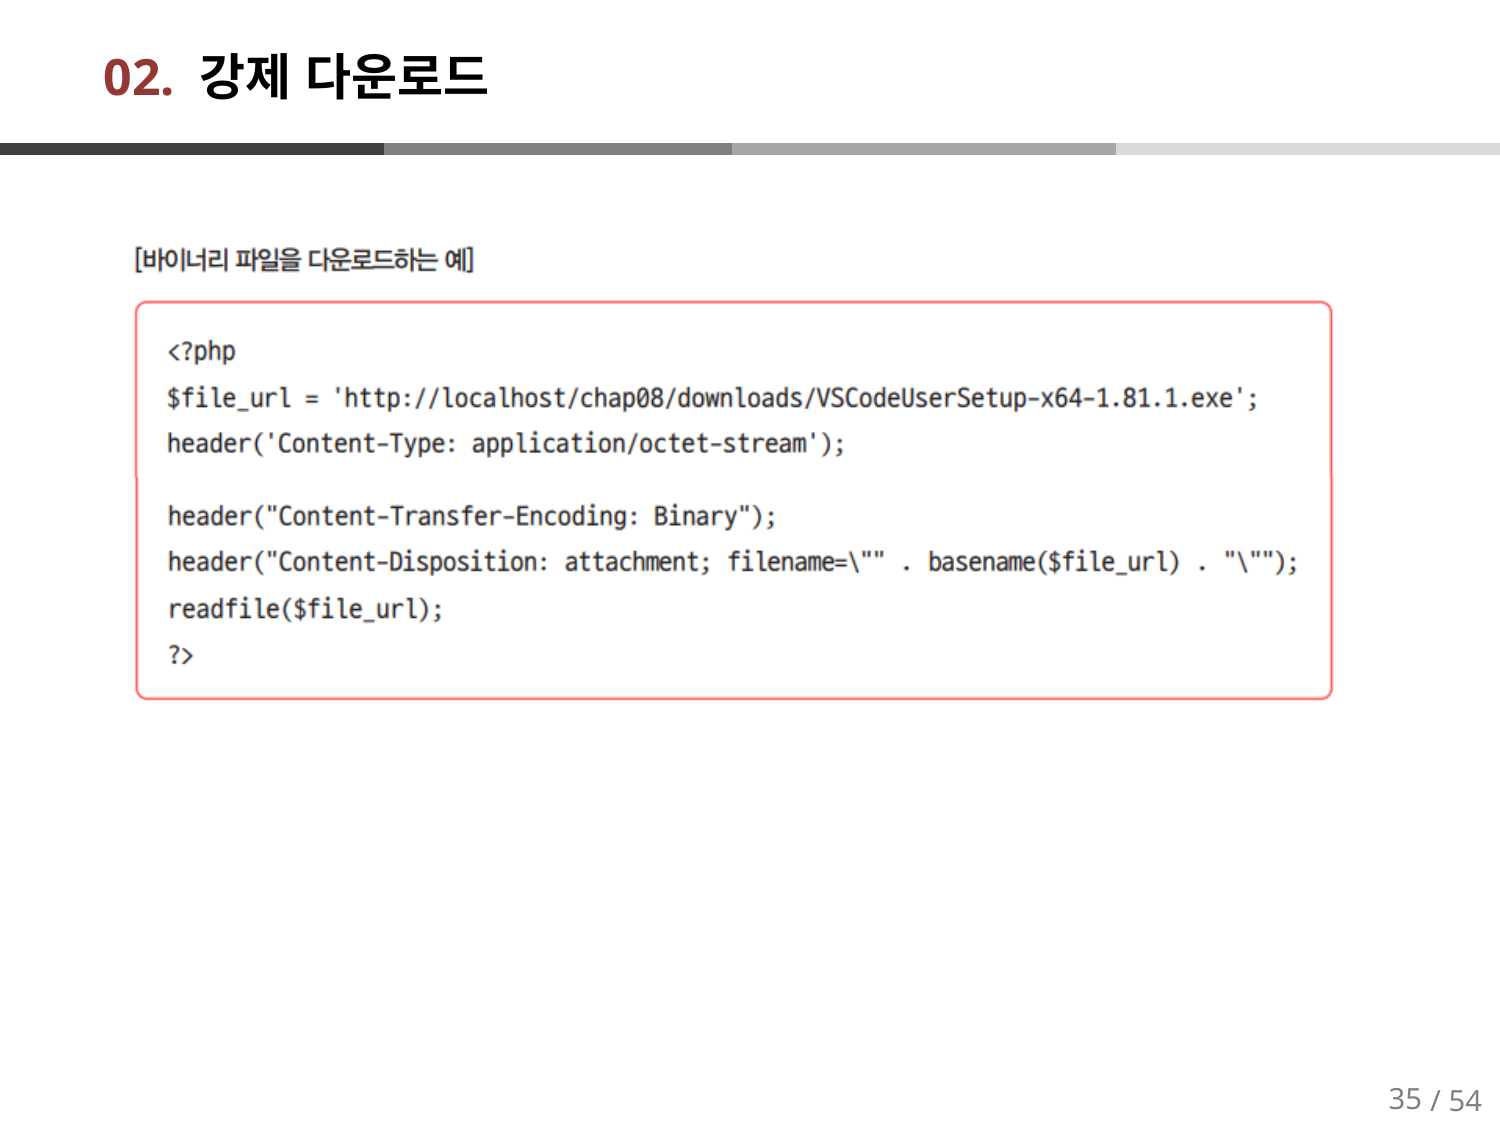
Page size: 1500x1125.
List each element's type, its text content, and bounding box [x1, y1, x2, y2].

title 02. 강제 다운로드 [88, 30, 1211, 121]
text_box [123, 243, 1342, 705]
